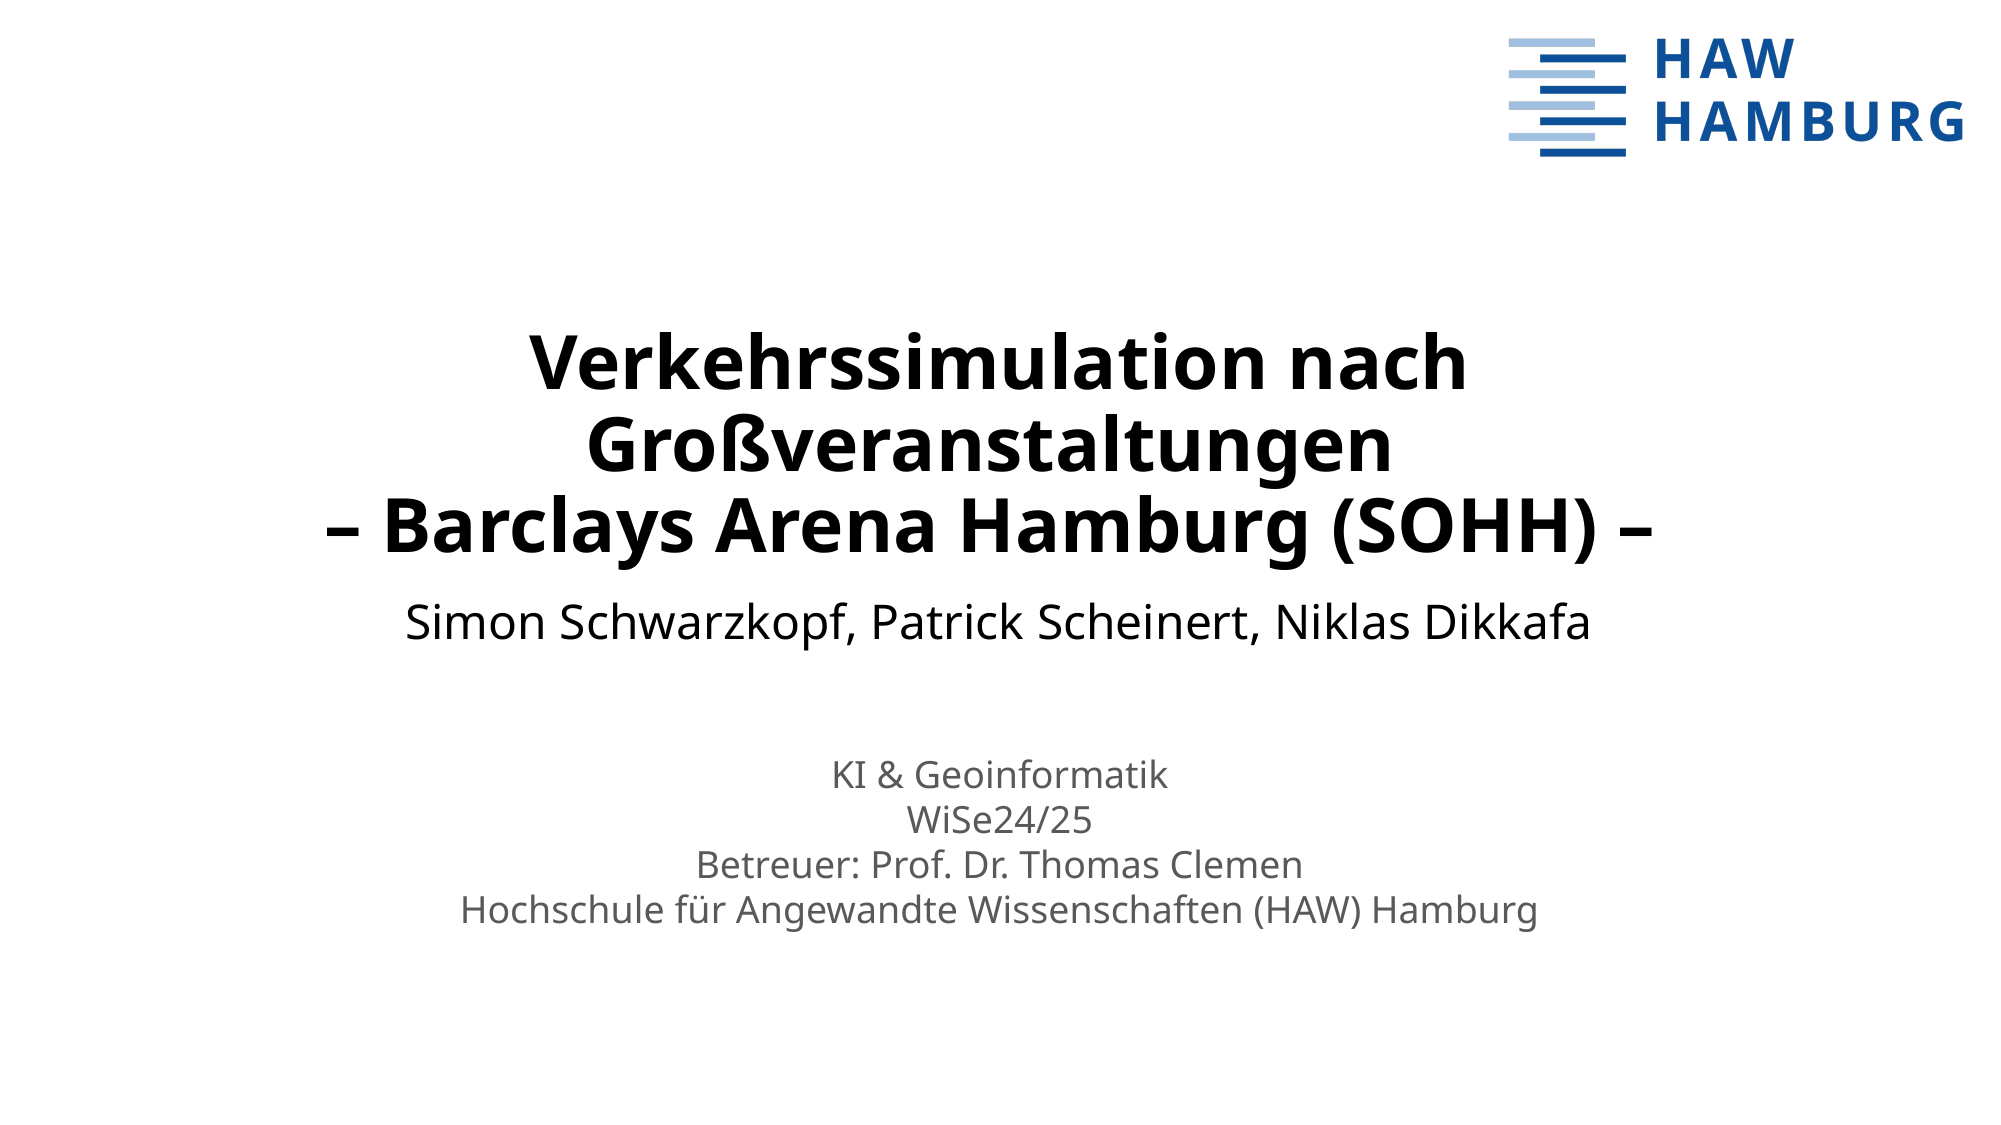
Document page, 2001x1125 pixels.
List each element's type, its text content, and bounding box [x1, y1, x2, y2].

picture [1505, 35, 1966, 161]
subtitle Simon Schwarzkopf, Patrick Scheinert, Niklas Dikkafa [249, 590, 1750, 658]
title Verkehrssimulation nach Großveranstaltungen – Barclays Arena Hamburg (SOHH) – [249, 184, 1750, 576]
text_box KI & Geoinformatik WiSe24/25 Betreuer: Prof. Dr. Thomas Clemen Hochschule für Angewandte Wissenschaften (HAW) Hamburg [445, 743, 1555, 939]
